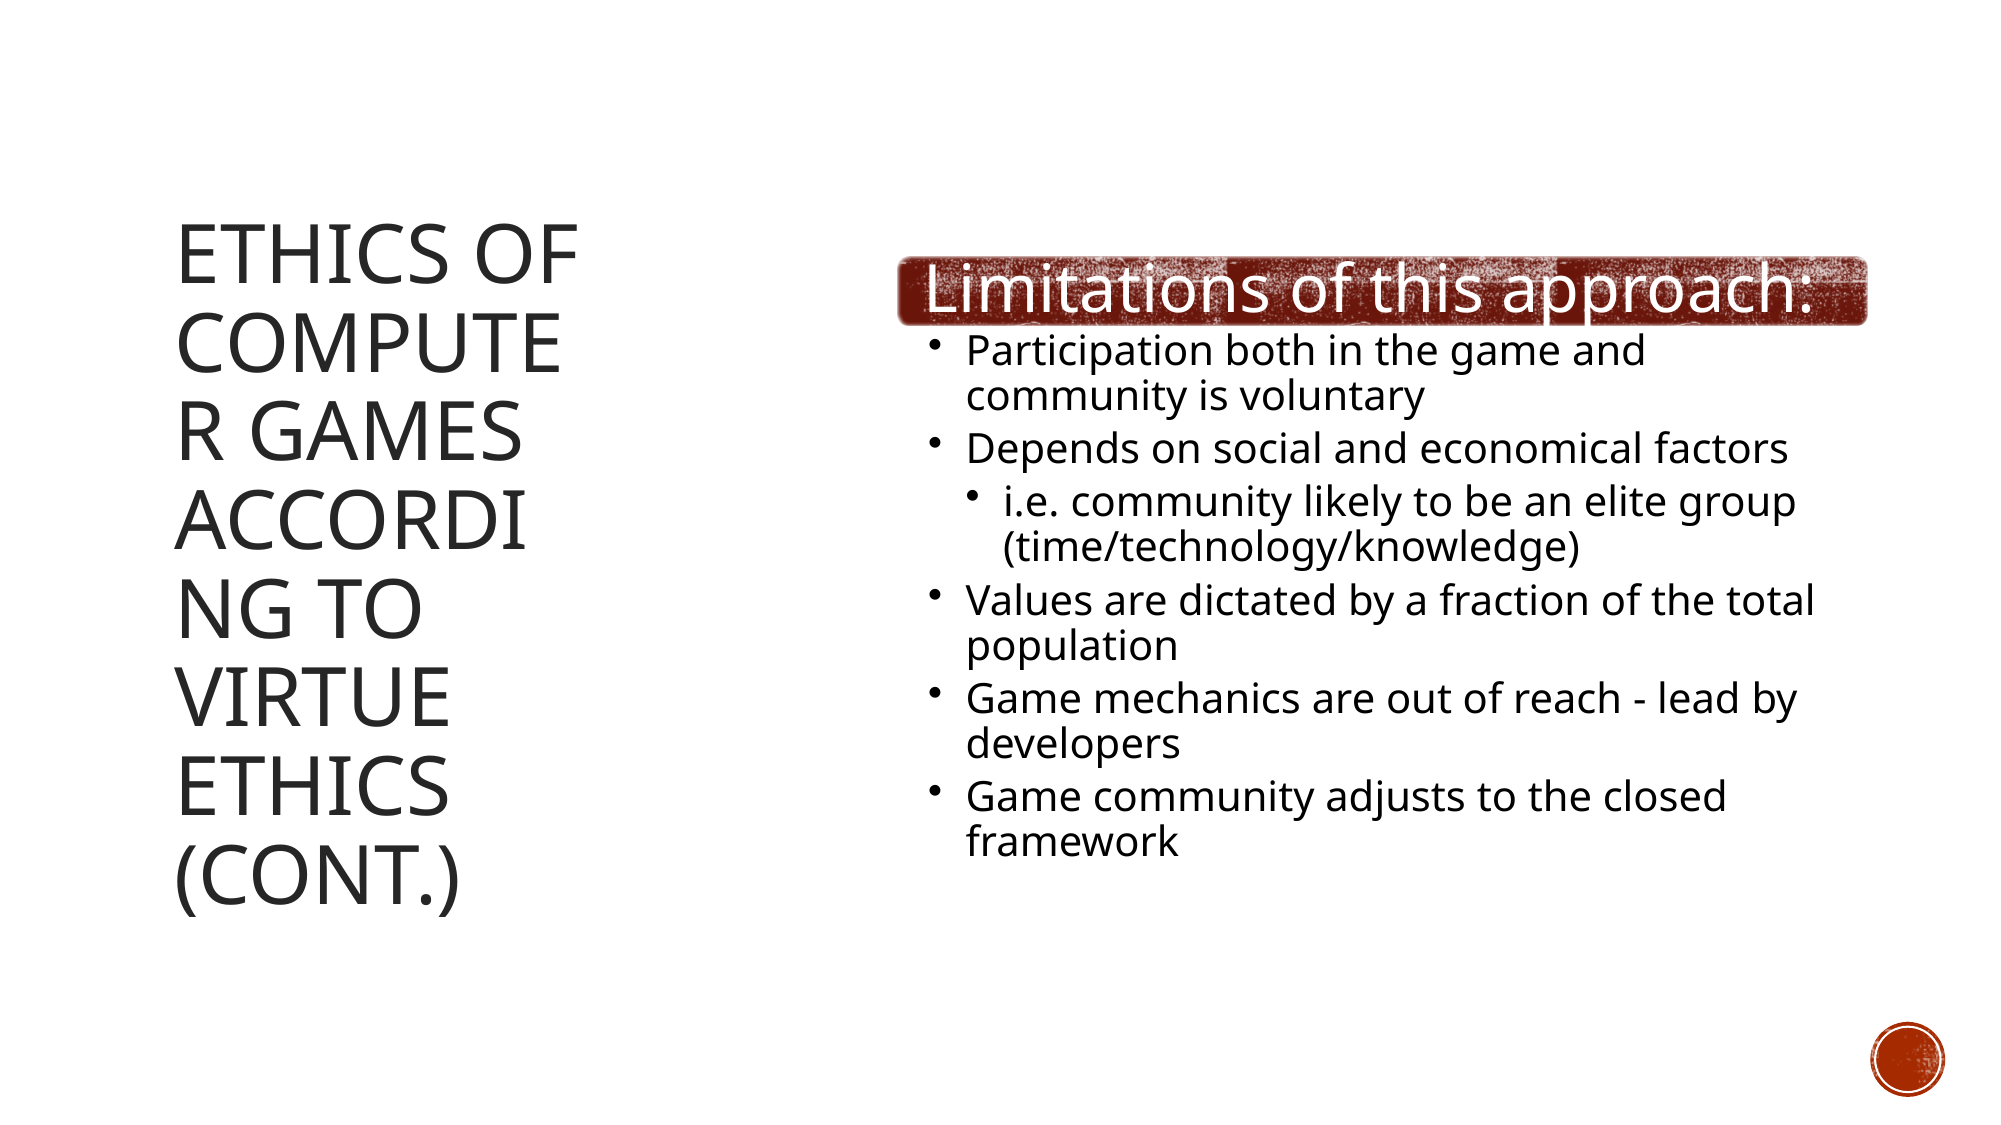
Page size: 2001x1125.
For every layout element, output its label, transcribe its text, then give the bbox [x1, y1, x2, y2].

title Ethics of Computer Games According to Virtue Ethics (cont.) [173, 173, 589, 960]
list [900, 135, 1864, 991]
